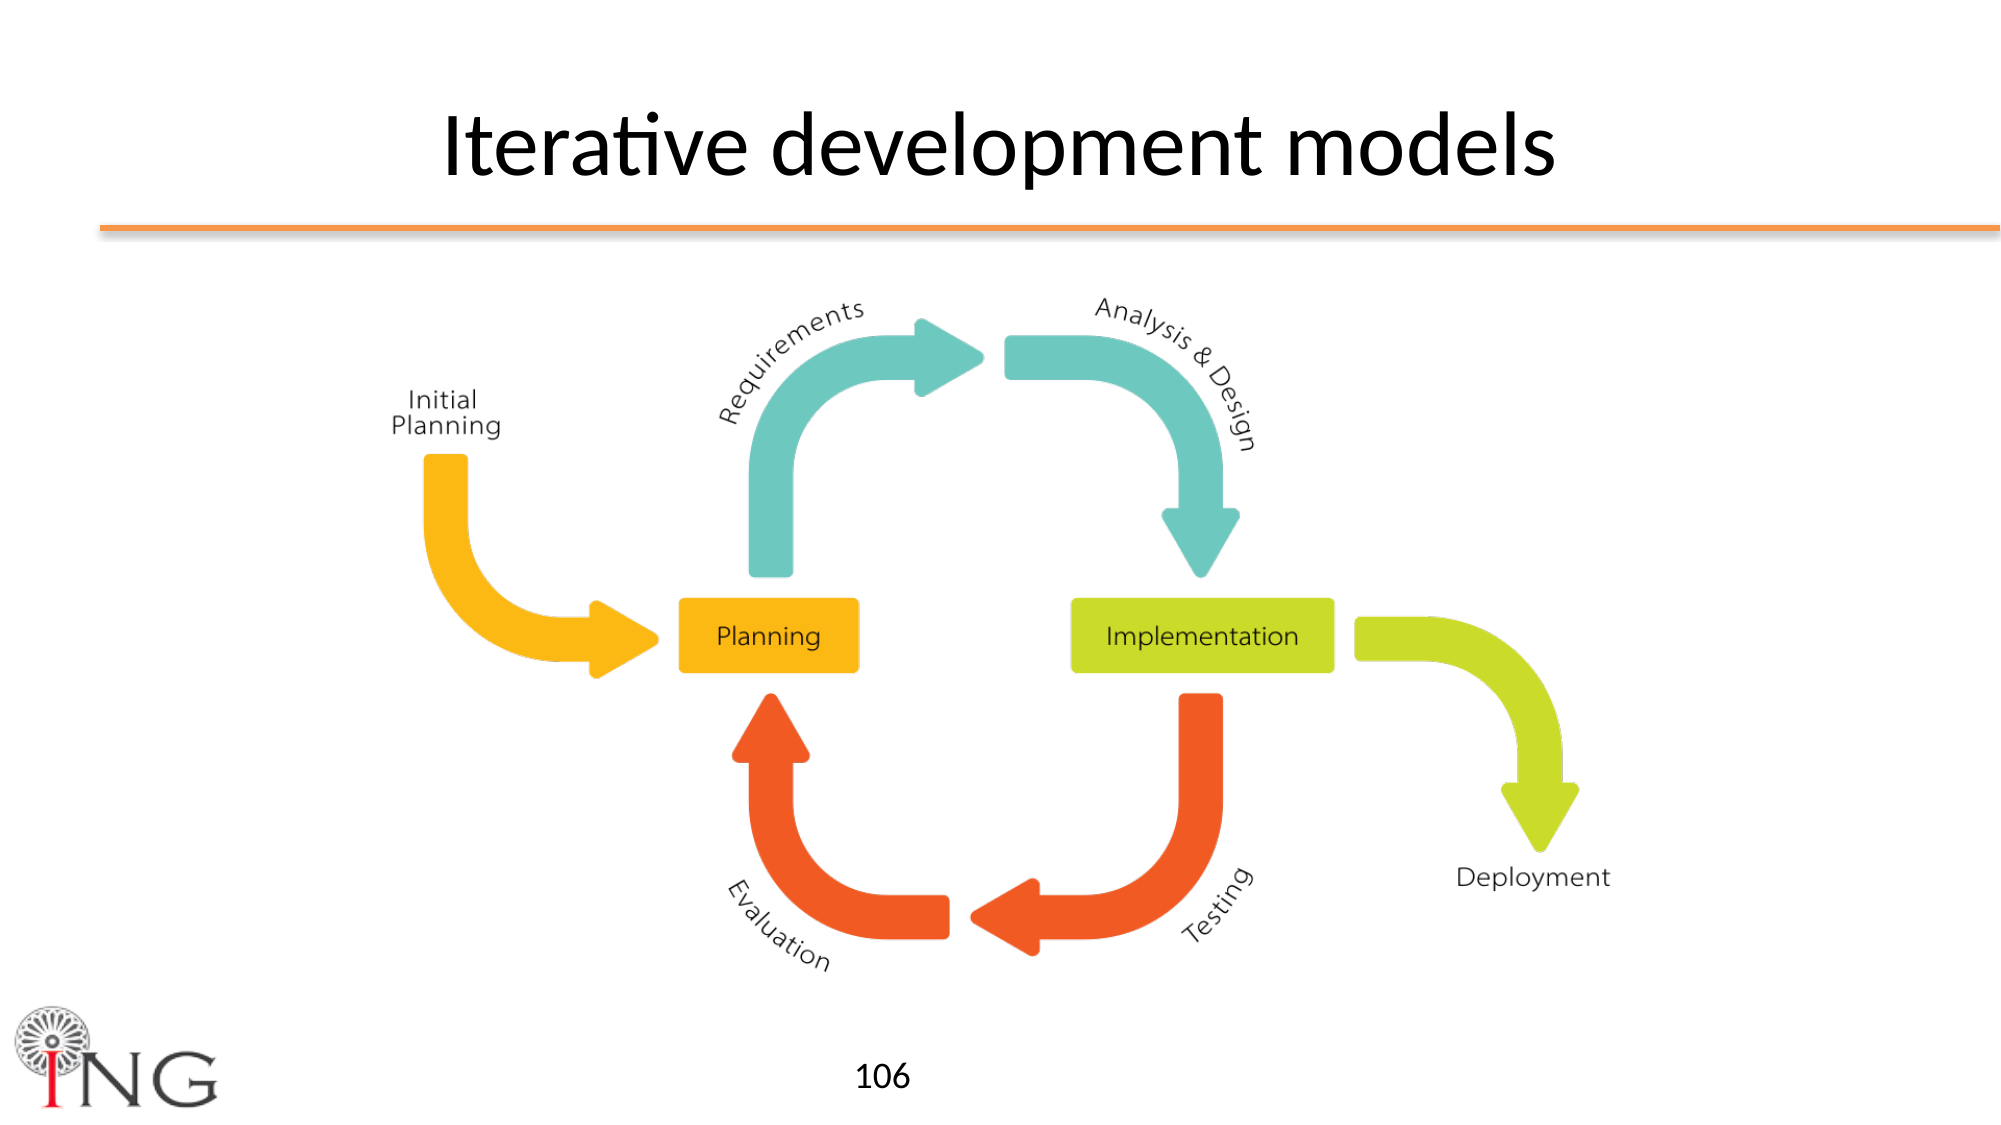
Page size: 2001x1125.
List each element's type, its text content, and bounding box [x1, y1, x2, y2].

title Iterative development models [99, 45, 1900, 233]
slide_number 106 [839, 1043, 1900, 1104]
picture [0, 987, 244, 1125]
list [374, 283, 1626, 984]
